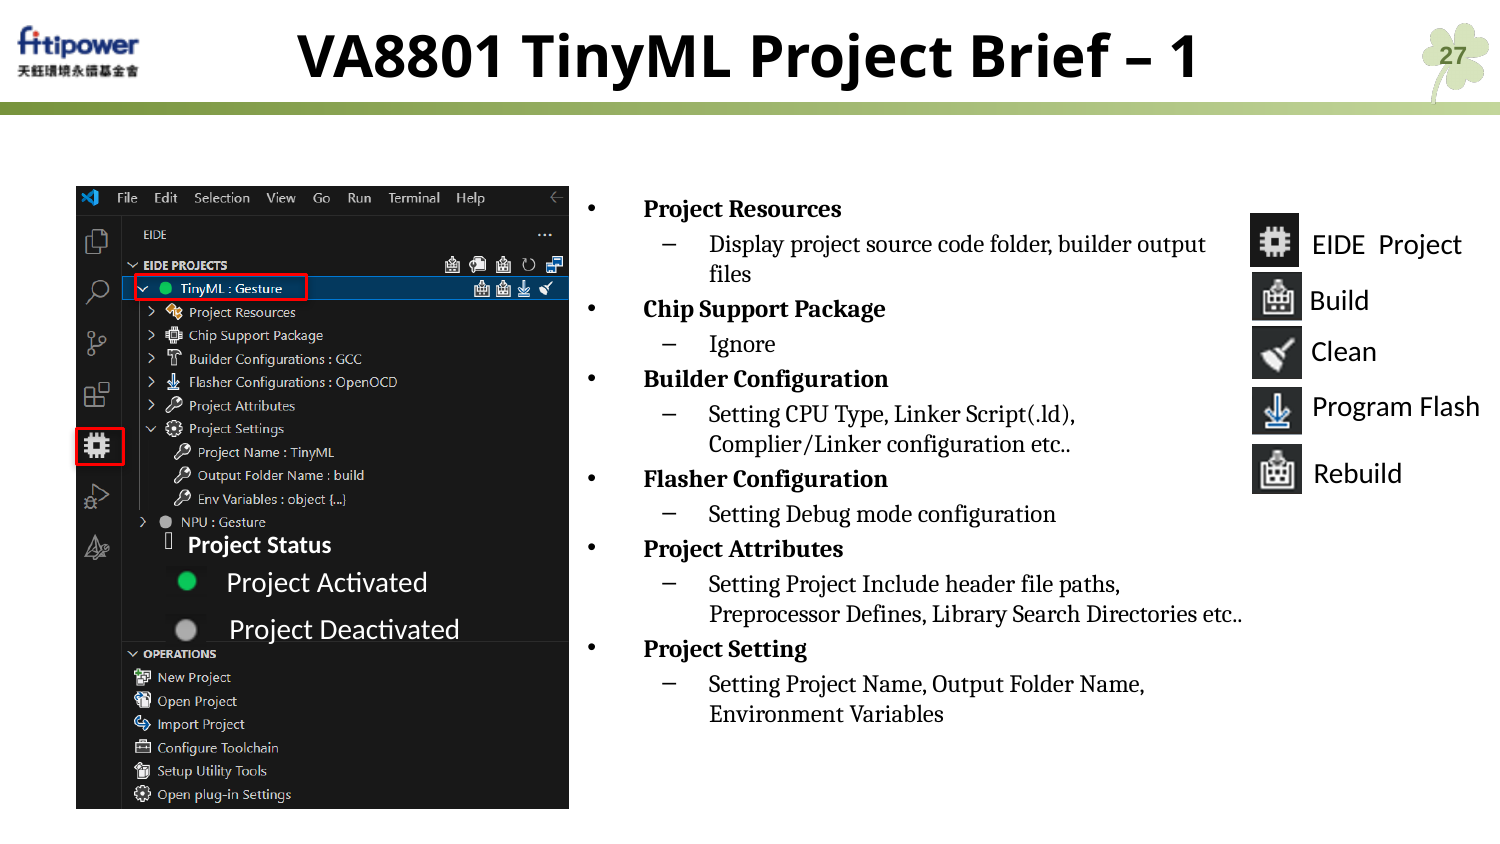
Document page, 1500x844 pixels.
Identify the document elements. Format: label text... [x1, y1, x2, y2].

picture [76, 185, 570, 809]
picture [1404, 95, 1500, 115]
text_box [151, 527, 478, 654]
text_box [1250, 213, 1500, 498]
slide_number 27 [1417, 32, 1490, 77]
title VA8801 TinyML Project Brief – 1 [0, 13, 1500, 95]
list Project Resources Display project source code folder, builder output files Chip Support Package Ignore Builder Configuration Setting CPU Type, Linker Script(.ld), Complier/Linker configuration etc.. Flasher Configuration Setting Debug mode configuration Project Attributes Setting Project Include header file paths, Preprocessor Defines, Library Search Directories etc.. Project Setting Setting Project Name, Output Folder Name, Environment Variables [572, 185, 1266, 789]
